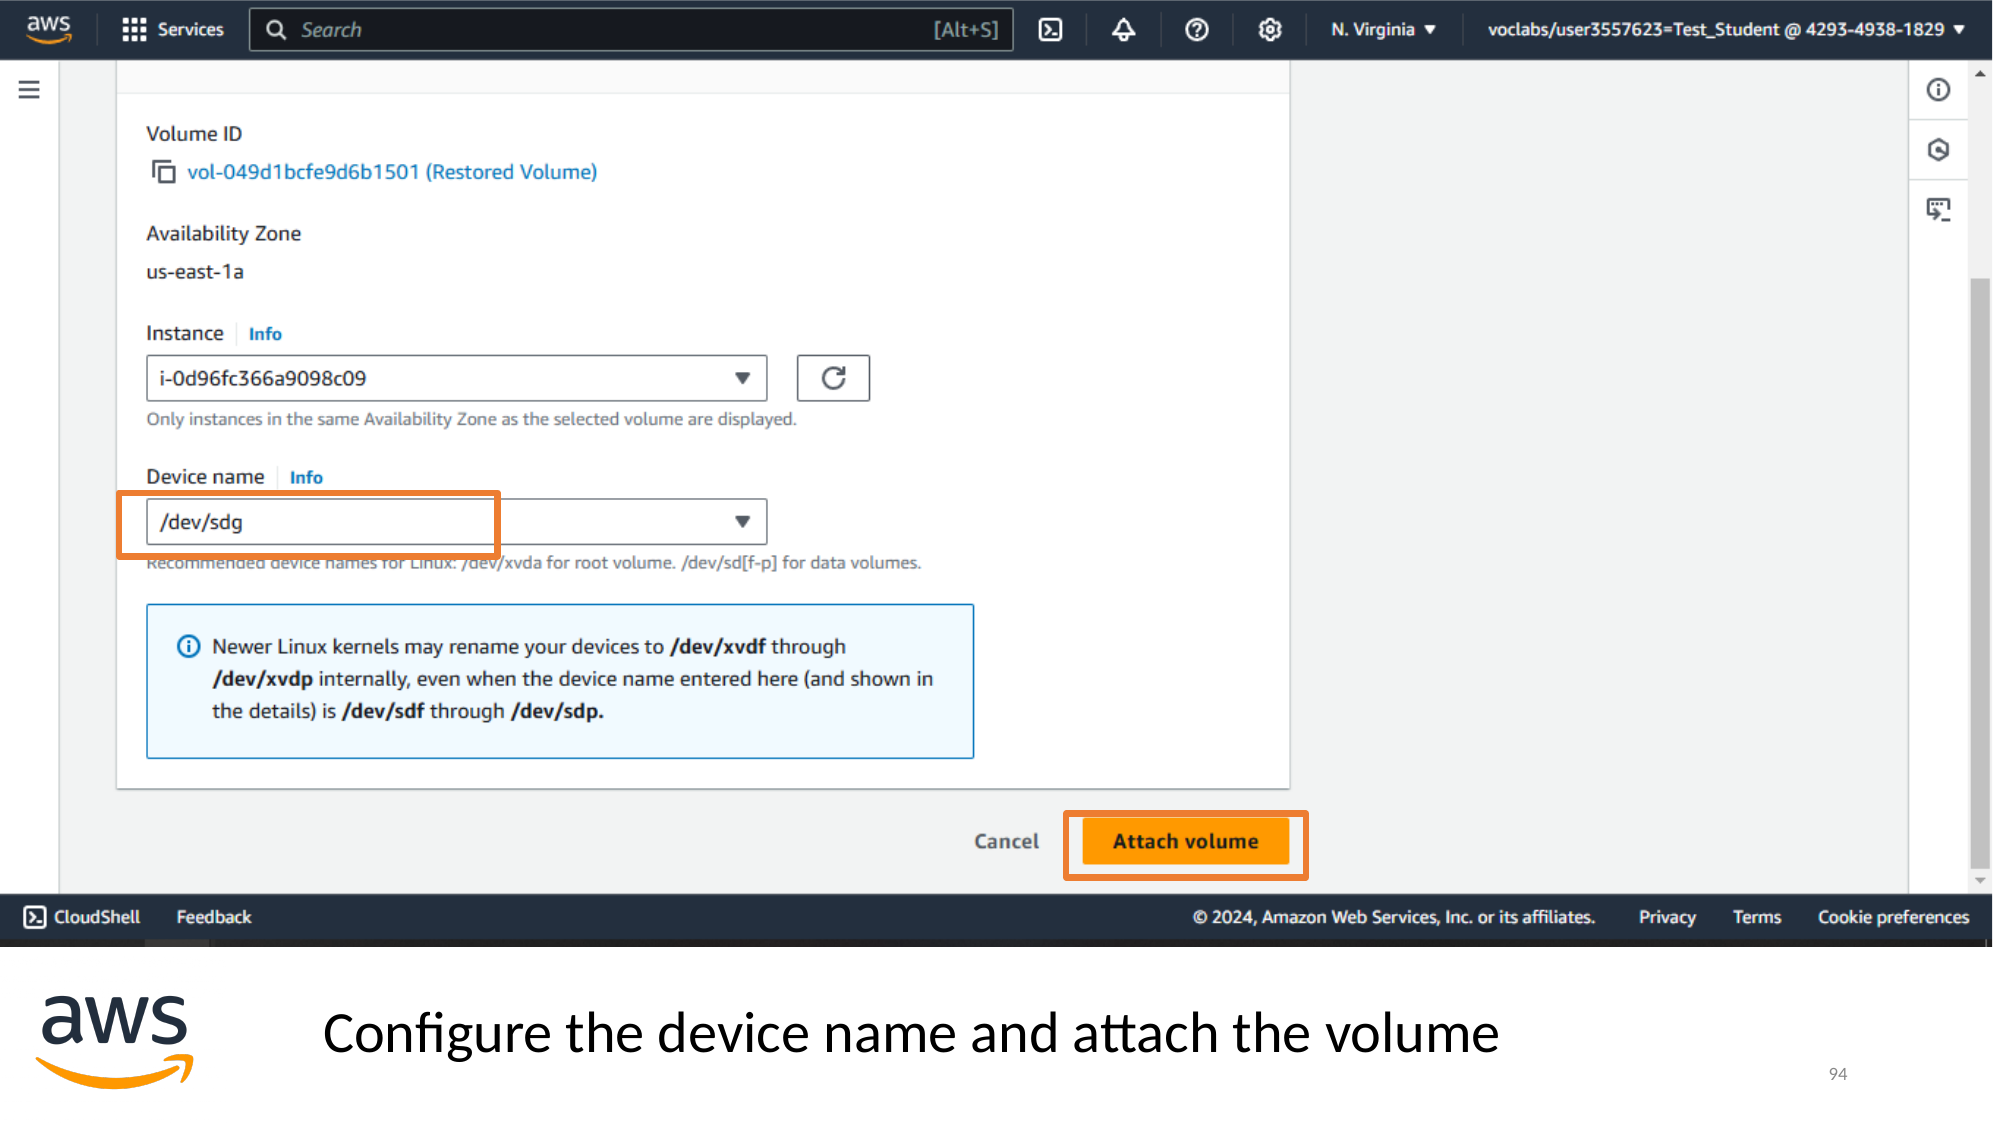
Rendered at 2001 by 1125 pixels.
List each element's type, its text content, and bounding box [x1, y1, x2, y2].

picture [0, 0, 1993, 947]
slide_number ‹#› [1690, 1042, 1863, 1103]
picture [0, 956, 227, 1125]
text_box Configure the device name and attach the volume [308, 958, 1690, 1125]
